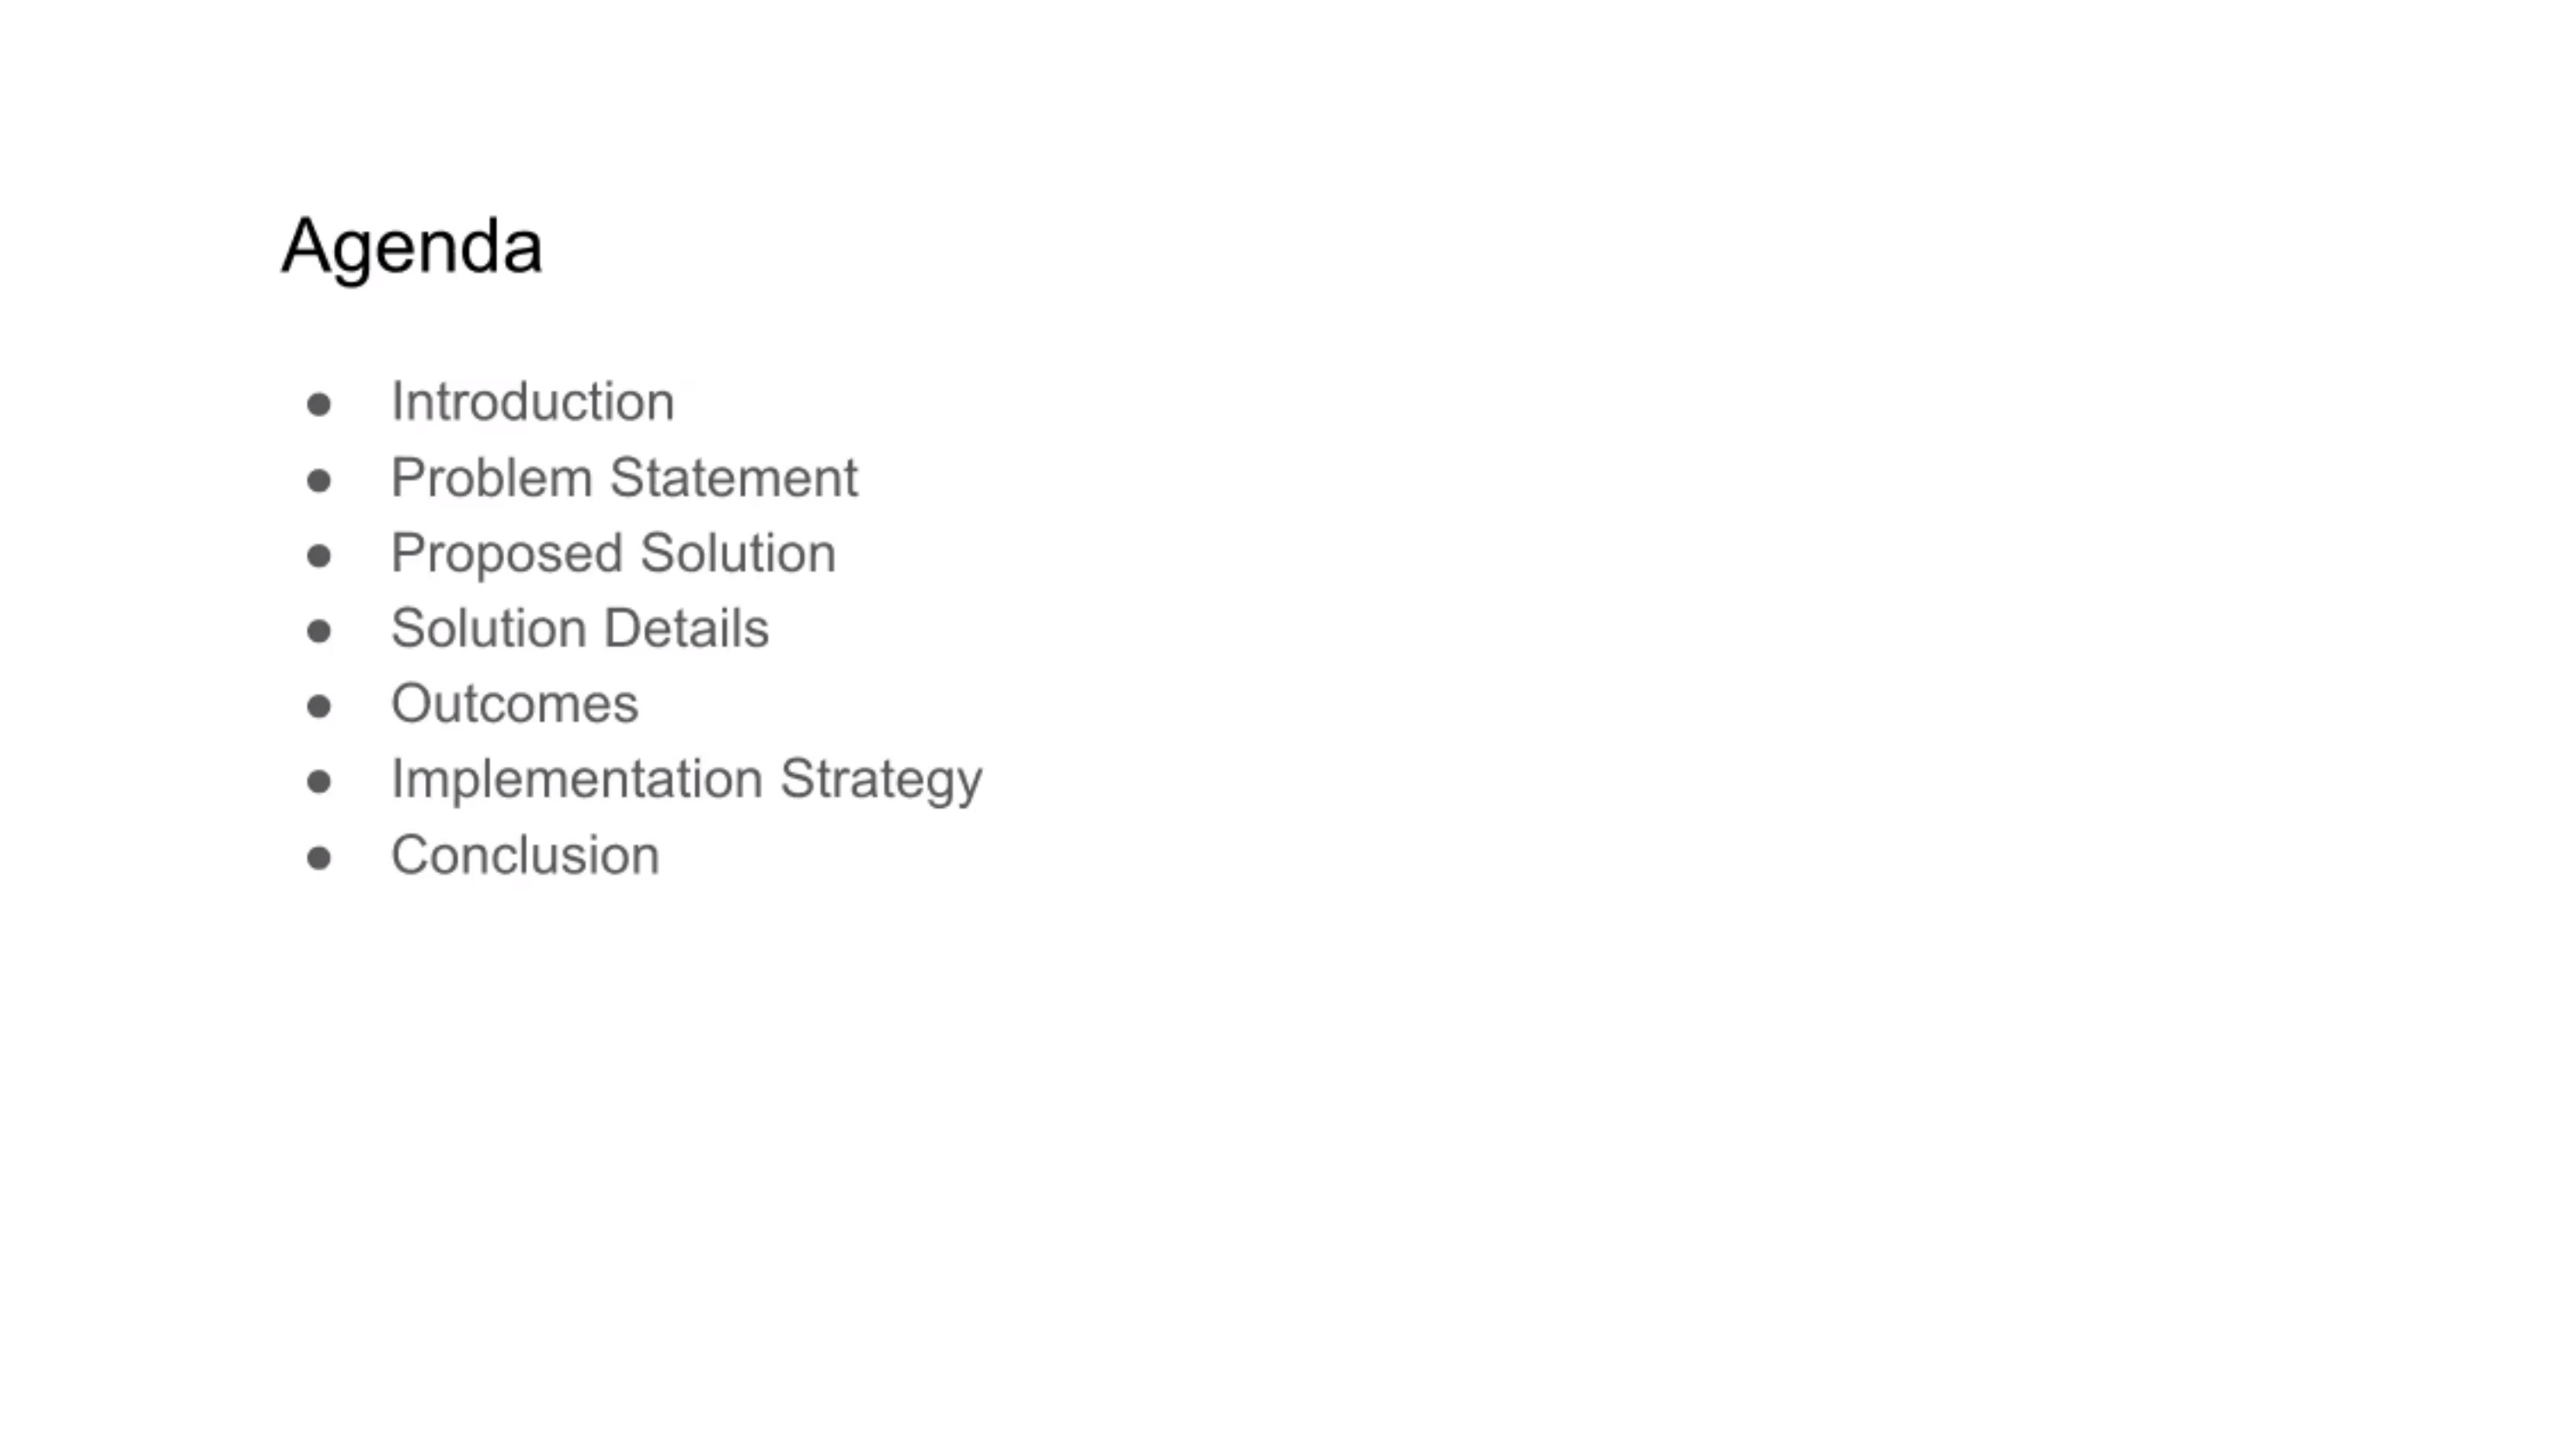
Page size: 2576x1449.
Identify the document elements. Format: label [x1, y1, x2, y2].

picture [246, 197, 1255, 939]
